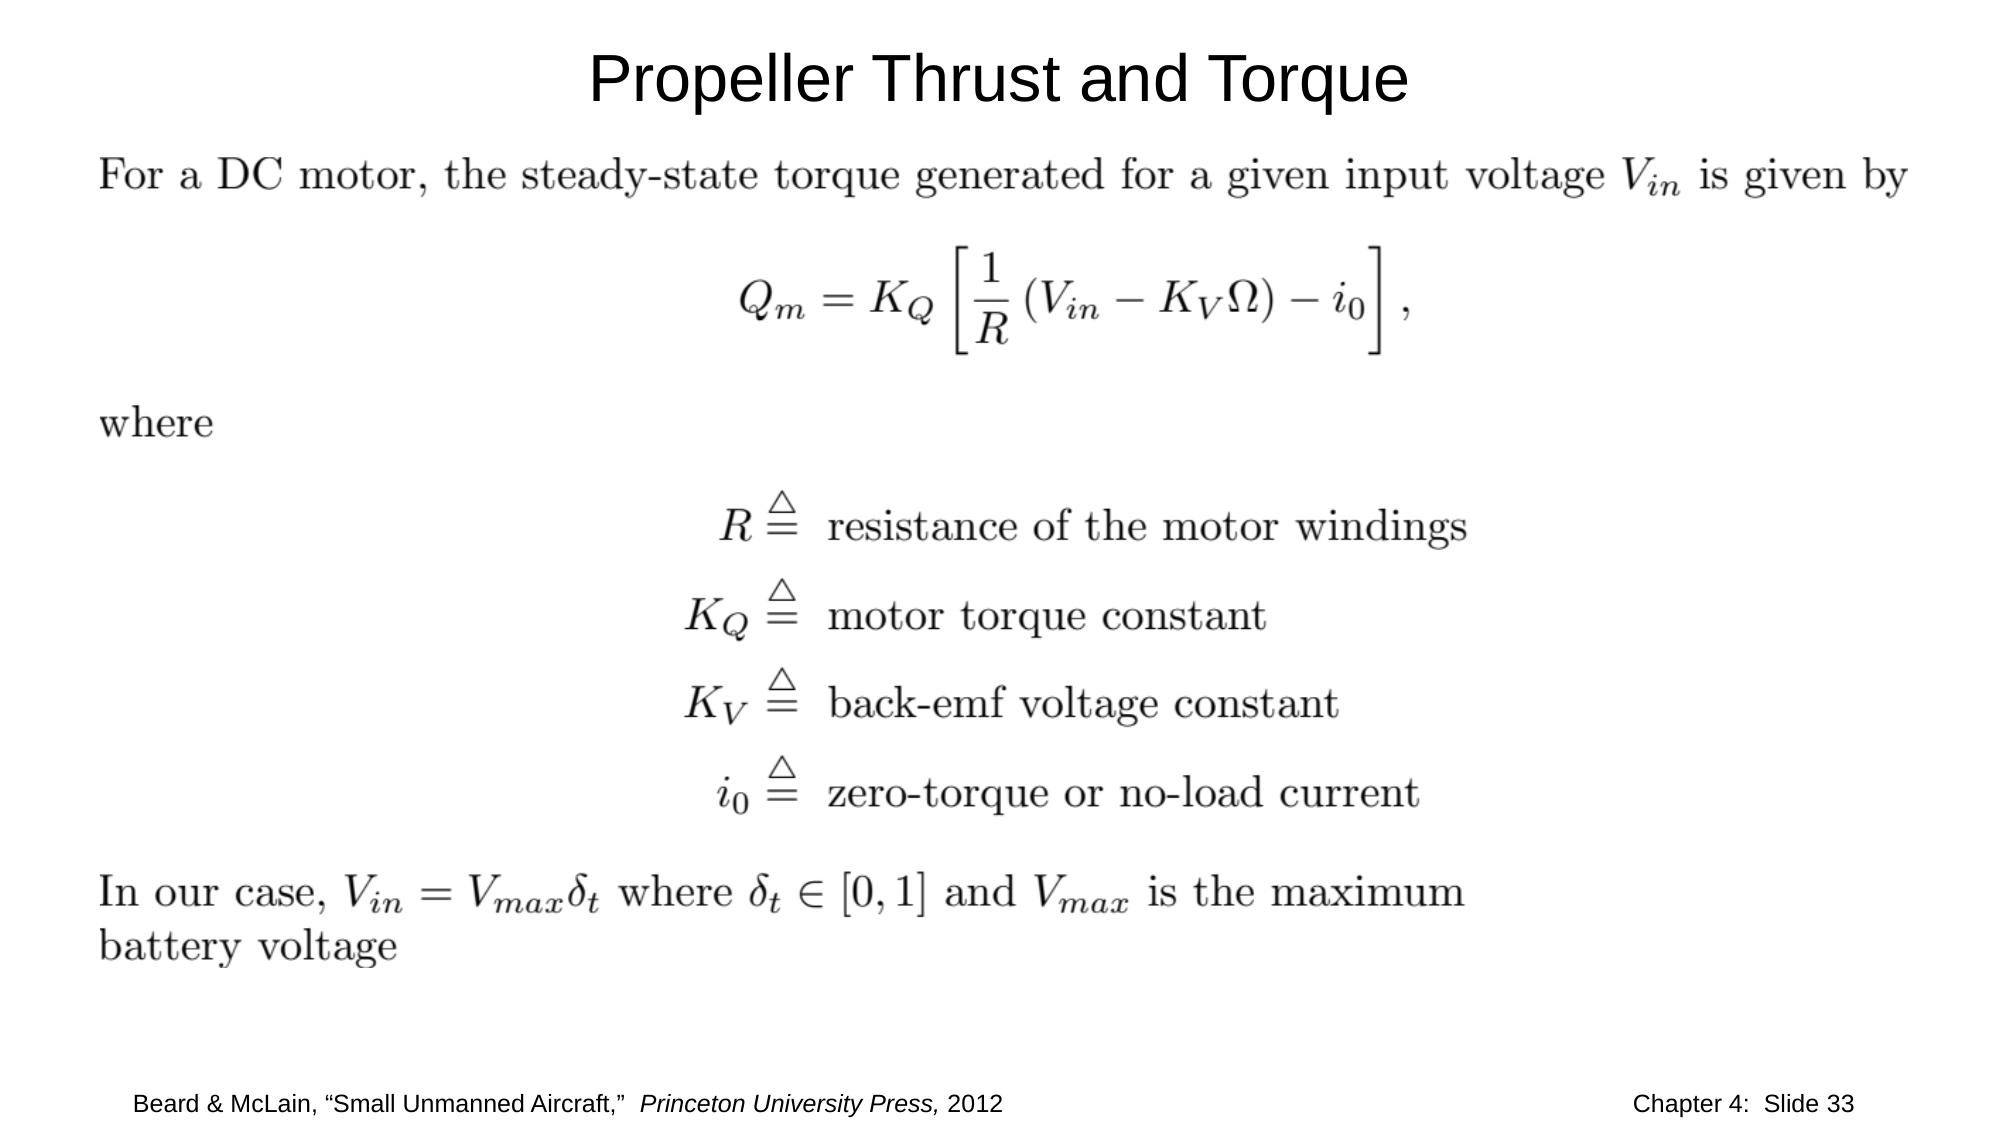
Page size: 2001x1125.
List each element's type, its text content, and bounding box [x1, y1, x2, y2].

title Propeller Thrust and Torque [99, 15, 1901, 135]
picture [99, 156, 1909, 969]
